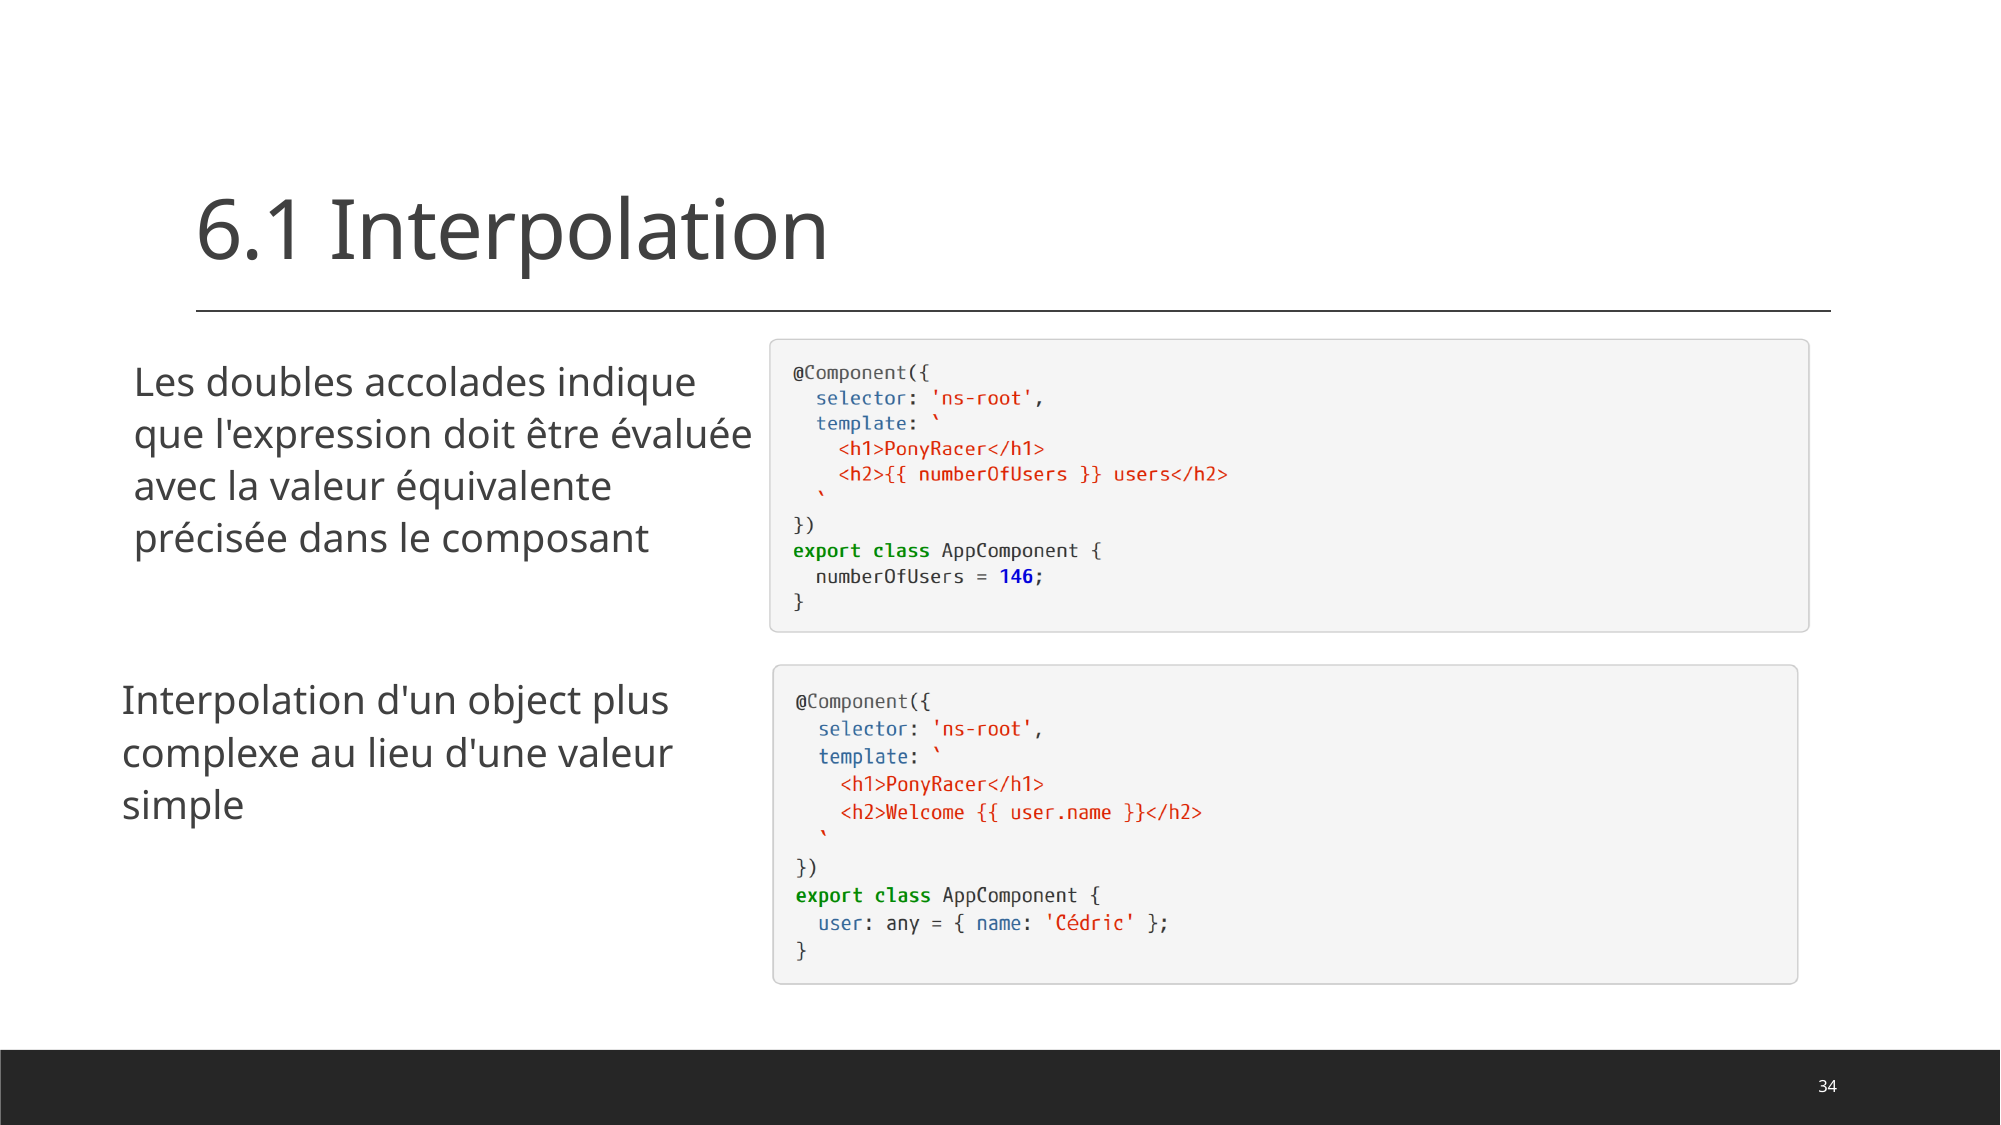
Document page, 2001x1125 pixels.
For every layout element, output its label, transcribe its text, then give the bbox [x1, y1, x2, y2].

text_box Les doubles accolades indique que l'expression doit être évaluée avec la valeur équivalente précisée dans le composant [118, 344, 740, 640]
picture [743, 320, 1845, 998]
text_box Interpolation d'un object plus complexe au lieu d'une valeur simple [106, 663, 745, 993]
title 6.1 Interpolation [180, 47, 1830, 285]
slide_number 34 [1803, 1057, 1932, 1118]
